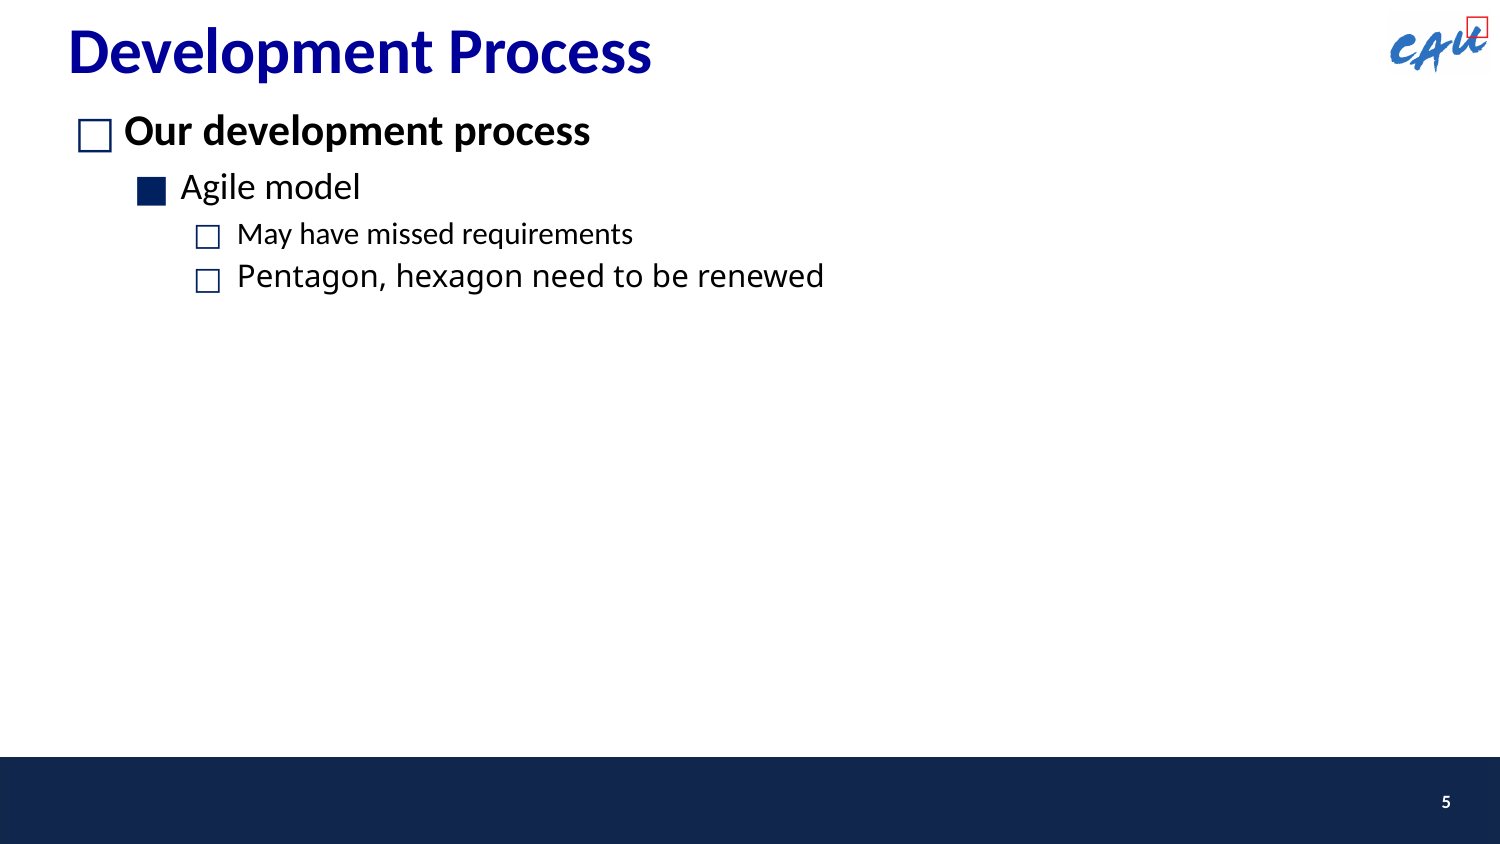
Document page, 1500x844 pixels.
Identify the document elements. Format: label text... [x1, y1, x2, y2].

title Development Process [53, 0, 1350, 95]
picture [0, 757, 1500, 844]
list Our development process Agile model May have missed requirements Pentagon, hexagon need to be renewed [53, 94, 1459, 758]
picture [1388, 11, 1491, 75]
